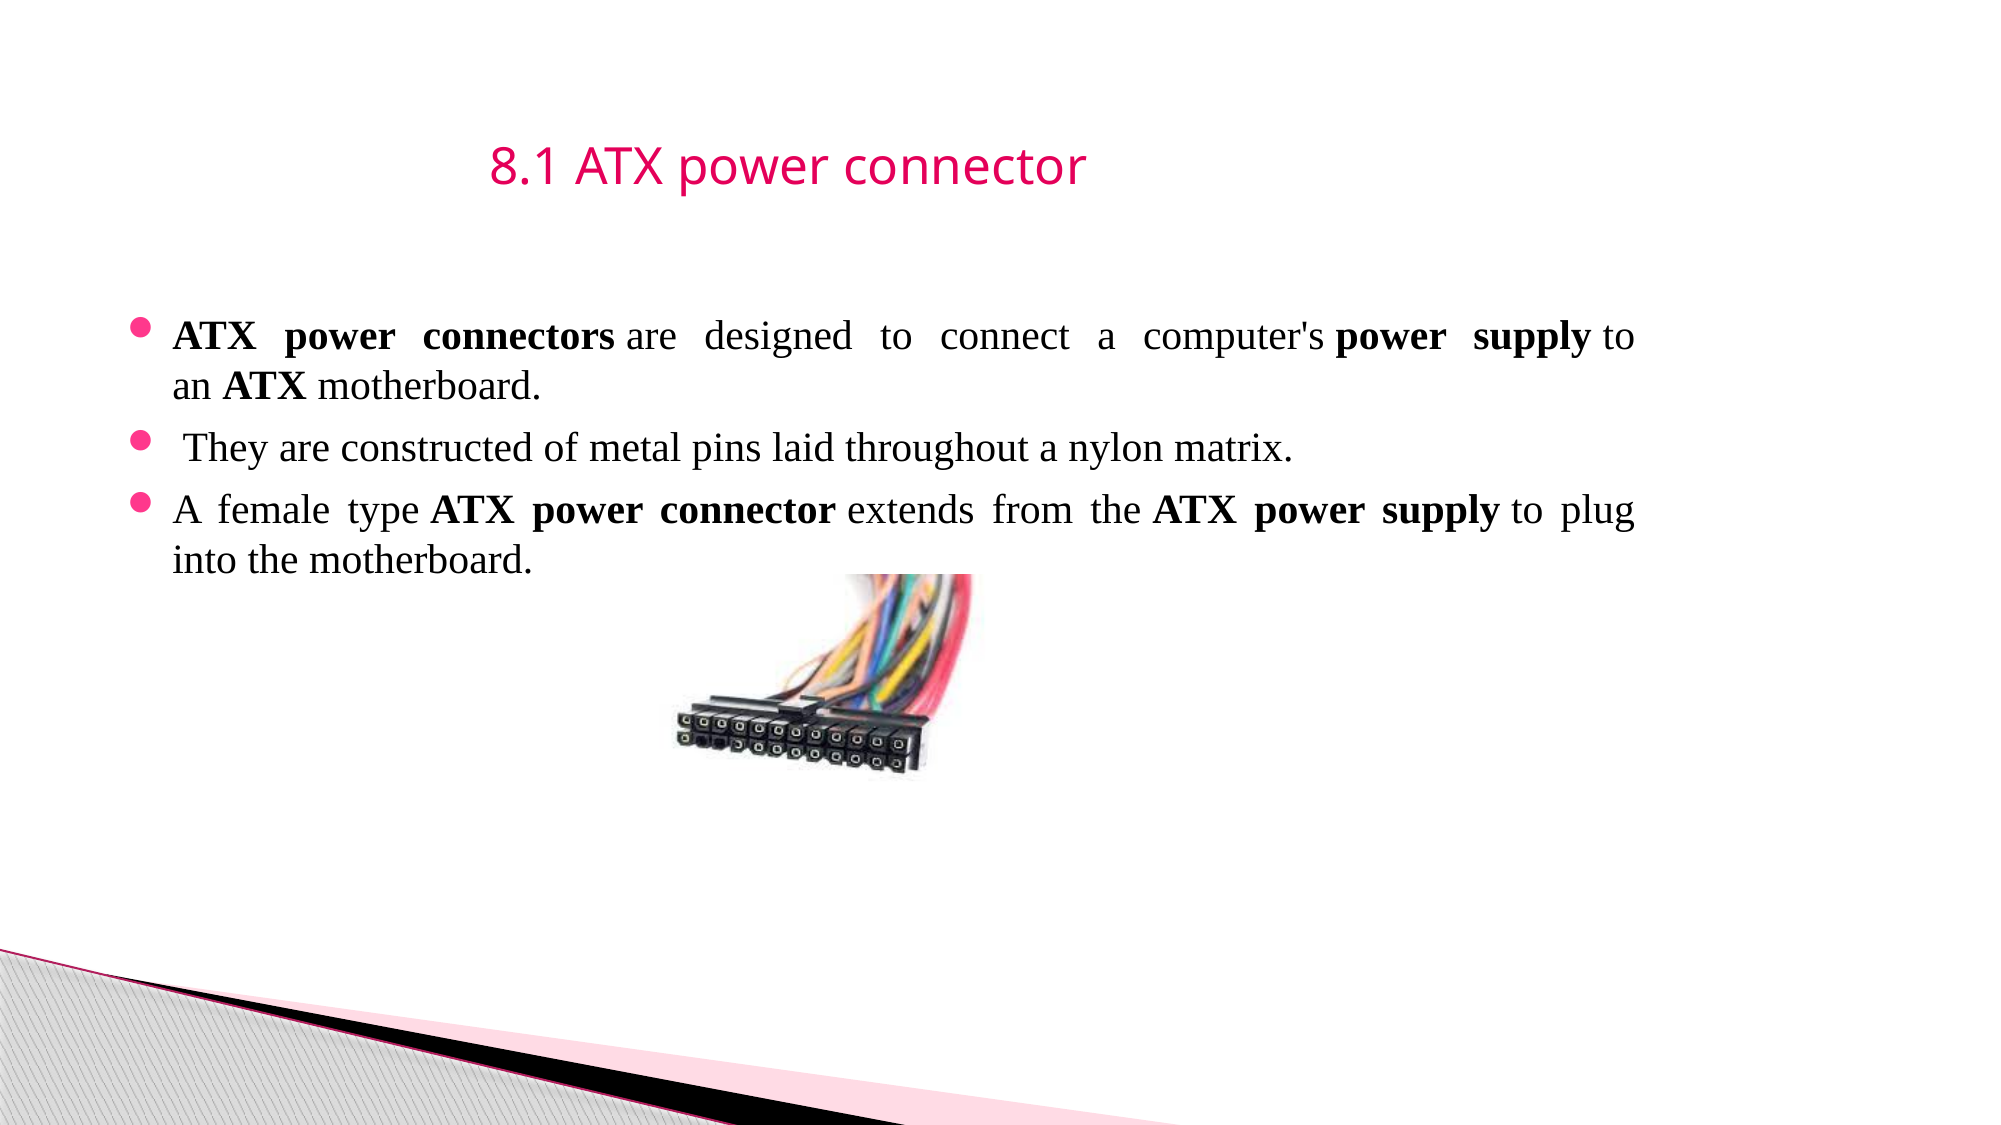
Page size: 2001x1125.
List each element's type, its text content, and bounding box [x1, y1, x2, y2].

text_box ATX power connectors are designed to connect a computer's power supply to an ATX motherboard. They are constructed of metal pins laid throughout a nylon matrix. A female type ATX power connector extends from the ATX power supply to plug into the motherboard. [112, 299, 1650, 803]
text_box 8.1 ATX power connector [474, 125, 1225, 238]
picture [637, 574, 1045, 818]
